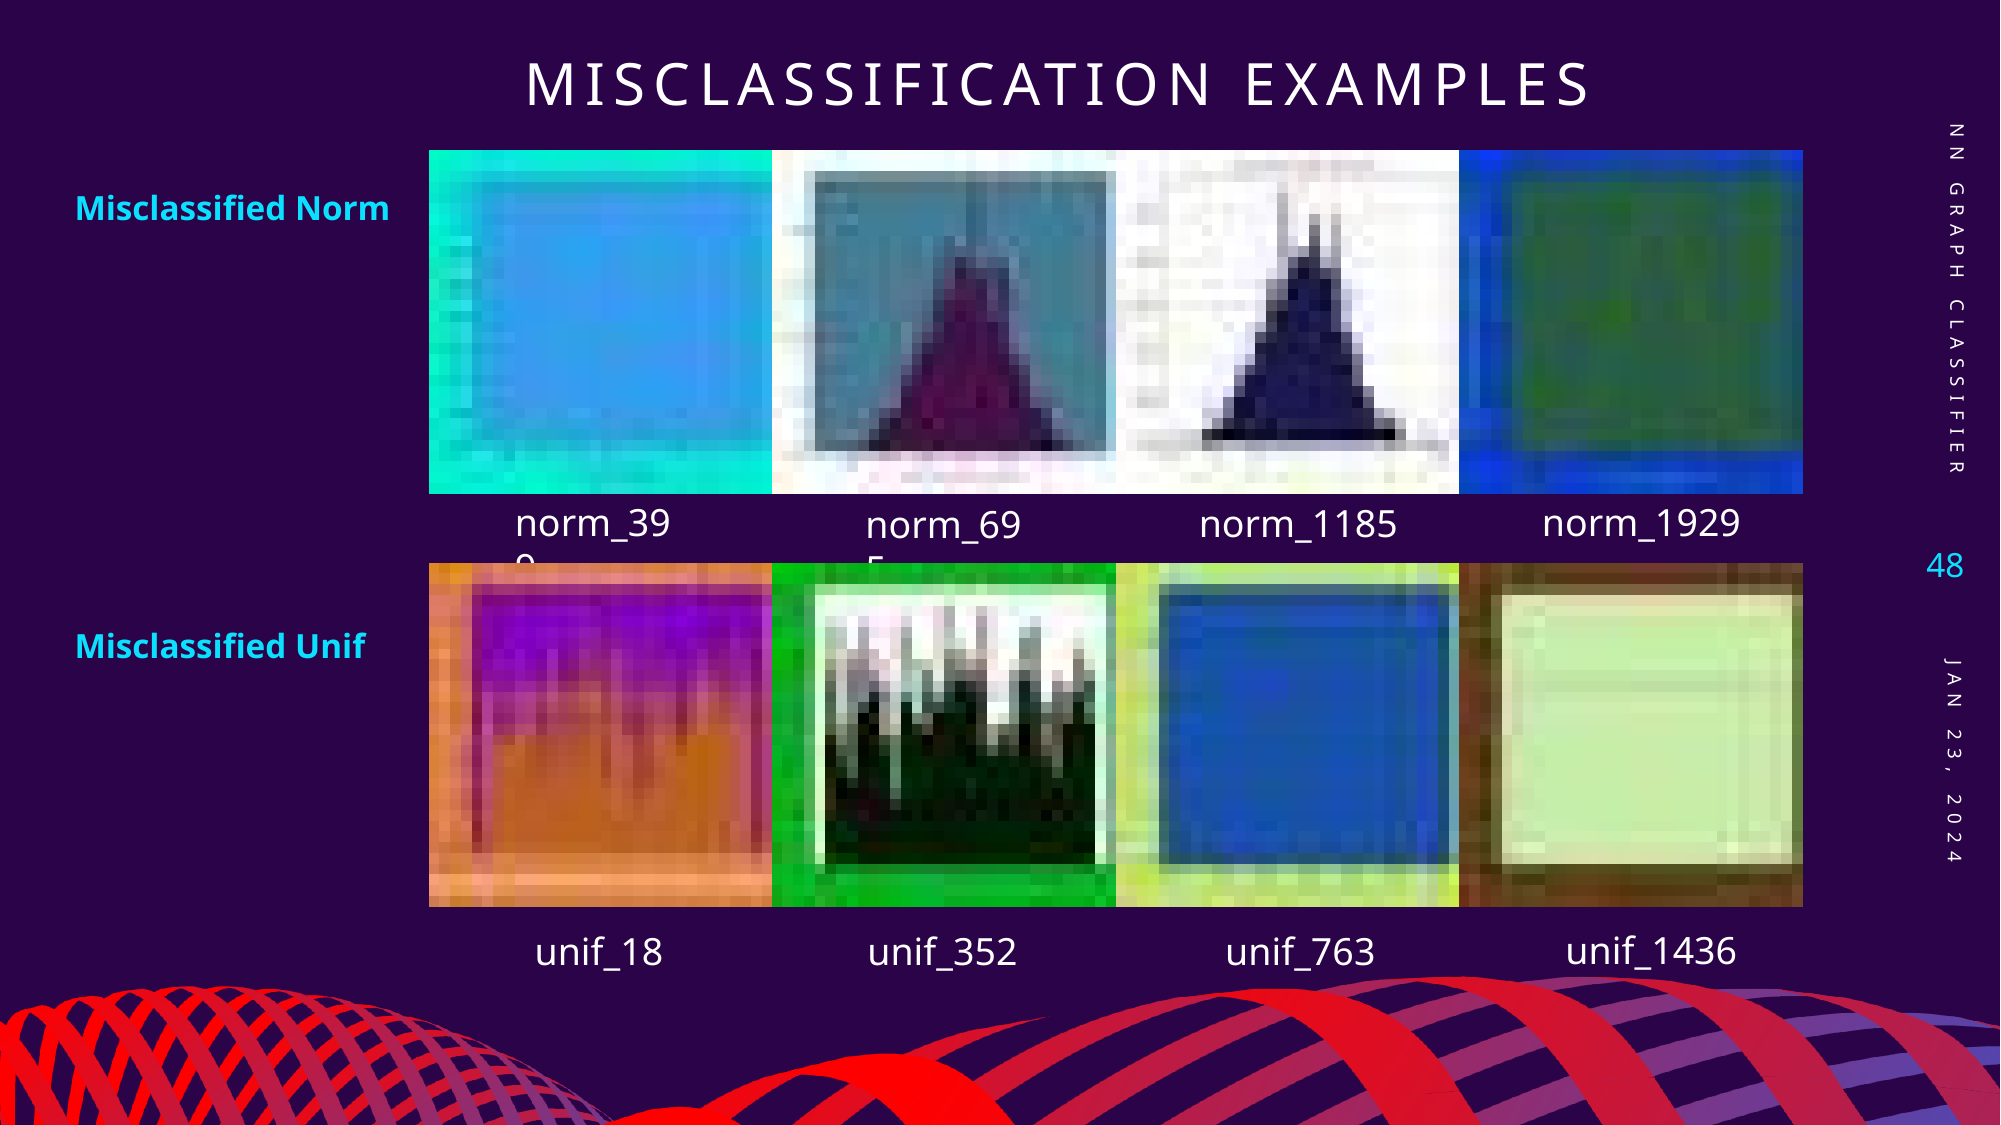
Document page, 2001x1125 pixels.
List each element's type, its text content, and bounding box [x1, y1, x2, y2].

slide_number 48 [1889, 519, 1980, 615]
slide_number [1925, 645, 1986, 1080]
footer NN Graph Classifier [1926, 33, 1987, 489]
picture [0, 0, 2000, 1125]
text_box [429, 563, 1849, 982]
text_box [429, 150, 1803, 555]
text_box Misclassified Norm [59, 159, 429, 235]
text_box Misclassification examples [450, 47, 1665, 143]
text_box Misclassified Unif [59, 597, 429, 673]
